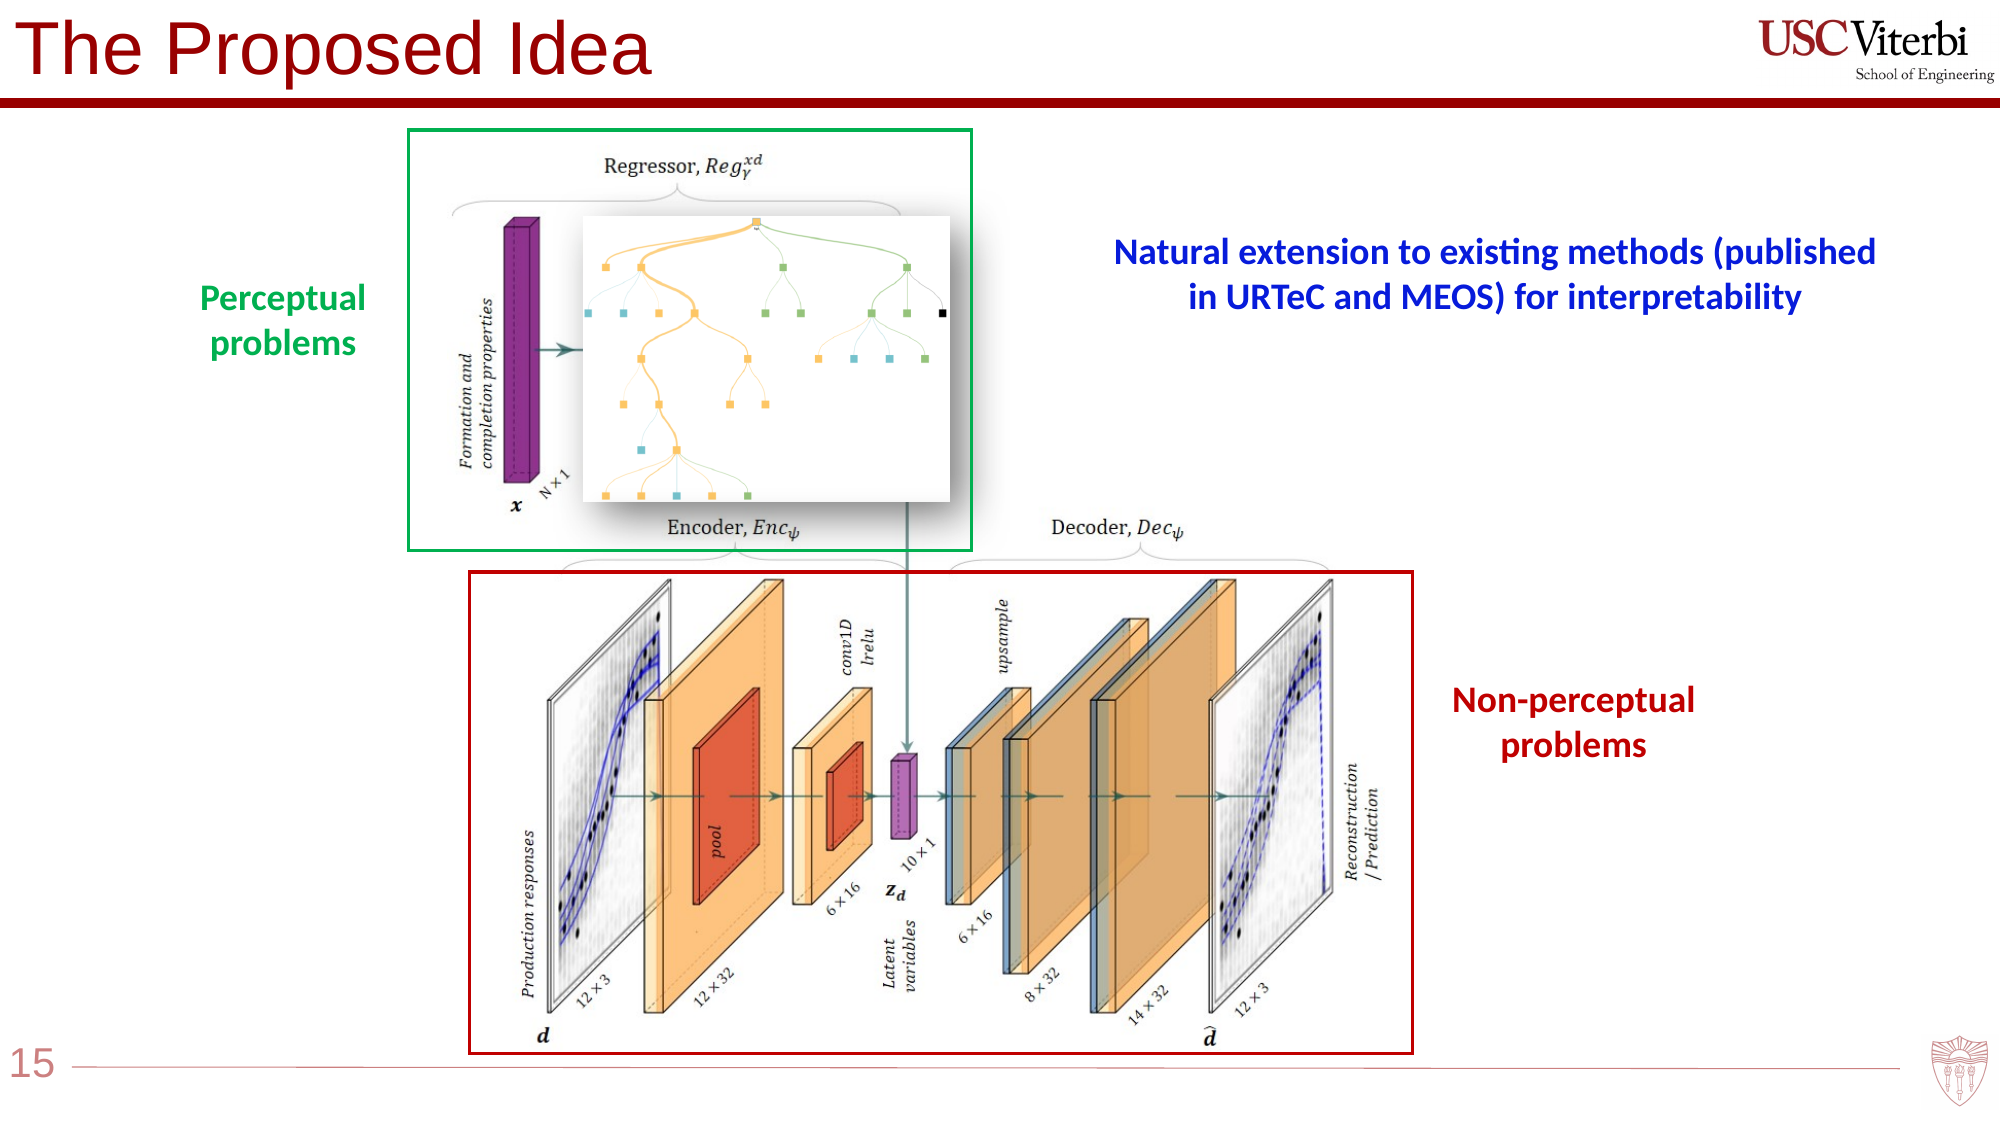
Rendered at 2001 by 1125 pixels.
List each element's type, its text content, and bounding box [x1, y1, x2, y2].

text_box Natural extension to existing methods (published in URTeC and MEOS) for interpretability [1390, 220, 1907, 325]
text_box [124, 130, 972, 551]
text_box The Proposed Idea [0, 0, 1668, 98]
picture [447, 145, 1390, 1054]
picture [1756, 11, 2000, 88]
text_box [469, 571, 1747, 1054]
